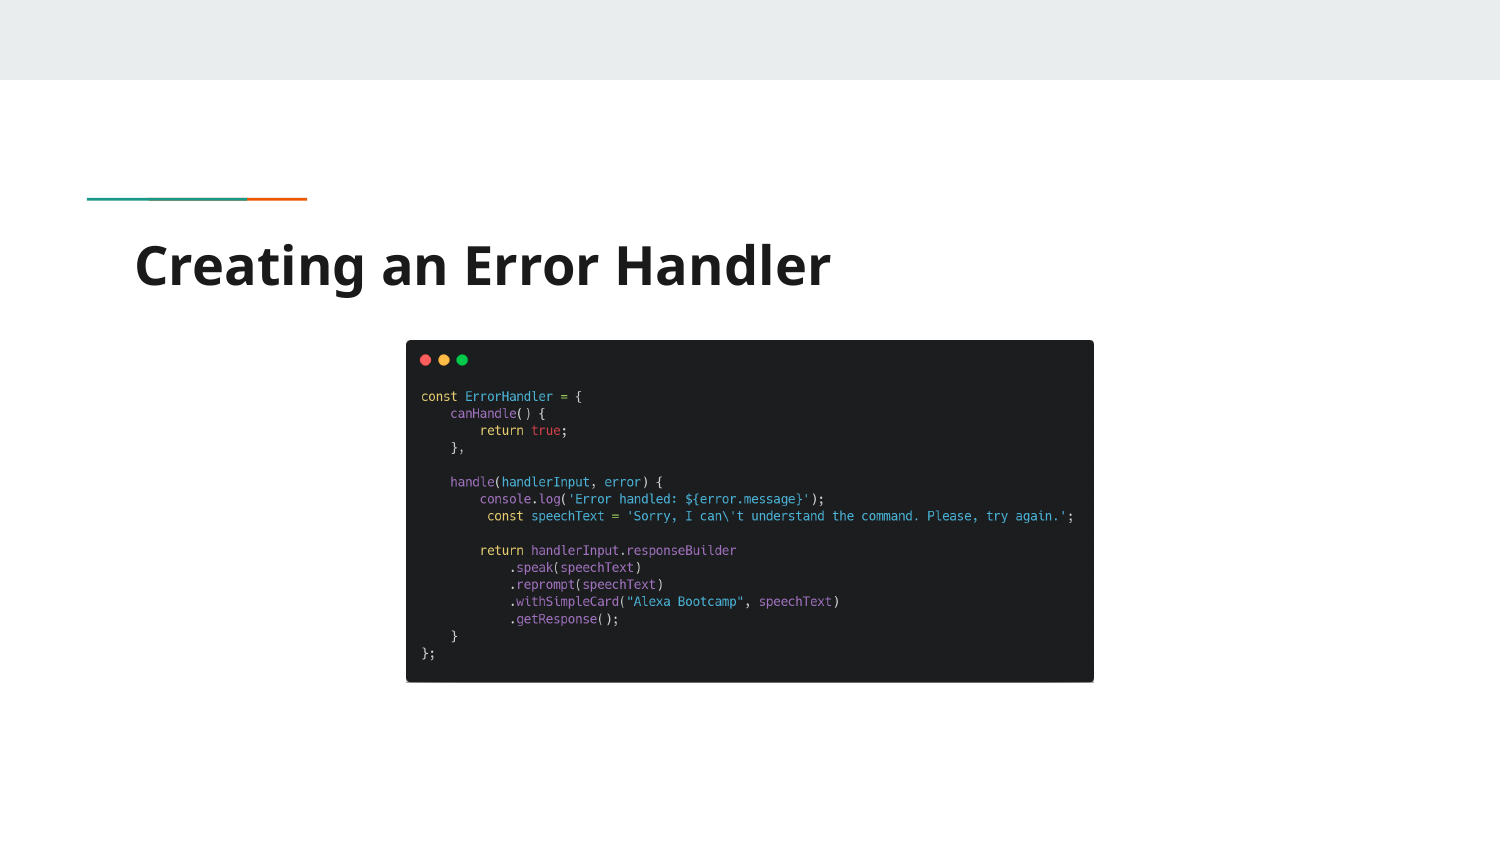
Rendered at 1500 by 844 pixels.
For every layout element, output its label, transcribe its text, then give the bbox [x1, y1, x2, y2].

picture [406, 340, 1094, 683]
title Creating an Error Handler [119, 216, 1381, 305]
